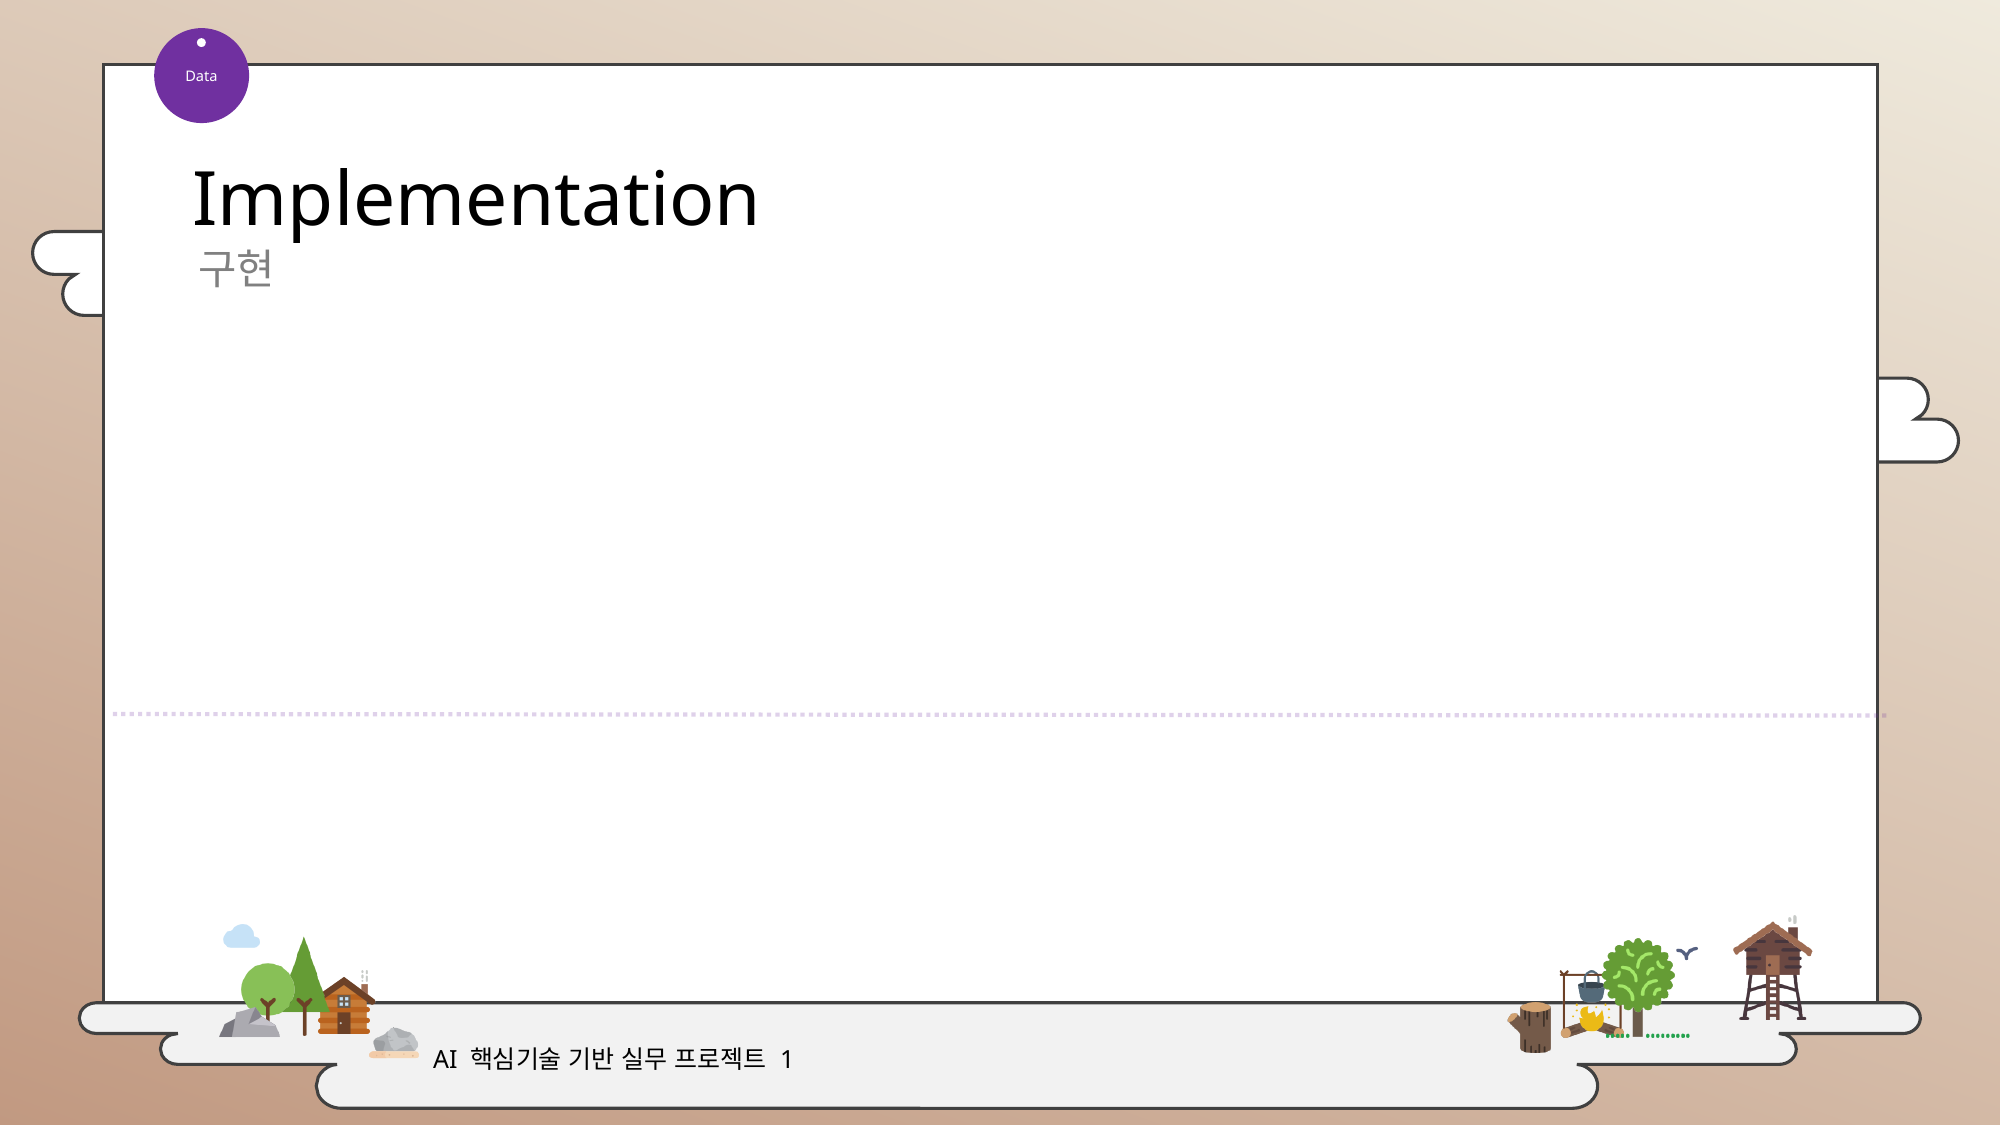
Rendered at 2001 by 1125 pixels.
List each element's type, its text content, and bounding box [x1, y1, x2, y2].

text_box [78, 1001, 219, 1066]
text_box 구현 [183, 248, 291, 301]
text_box [315, 1067, 1599, 1110]
text_box [103, 63, 1878, 1001]
text_box [195, 37, 207, 49]
text_box [1878, 377, 1960, 464]
text_box AI 핵심기술 기반 실무 프로젝트 1 [418, 1067, 1225, 1082]
text_box [31, 230, 103, 317]
text_box Data [153, 27, 251, 125]
text_box [1825, 1001, 1922, 1035]
text_box Implementation [177, 142, 777, 248]
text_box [219, 915, 1825, 1067]
